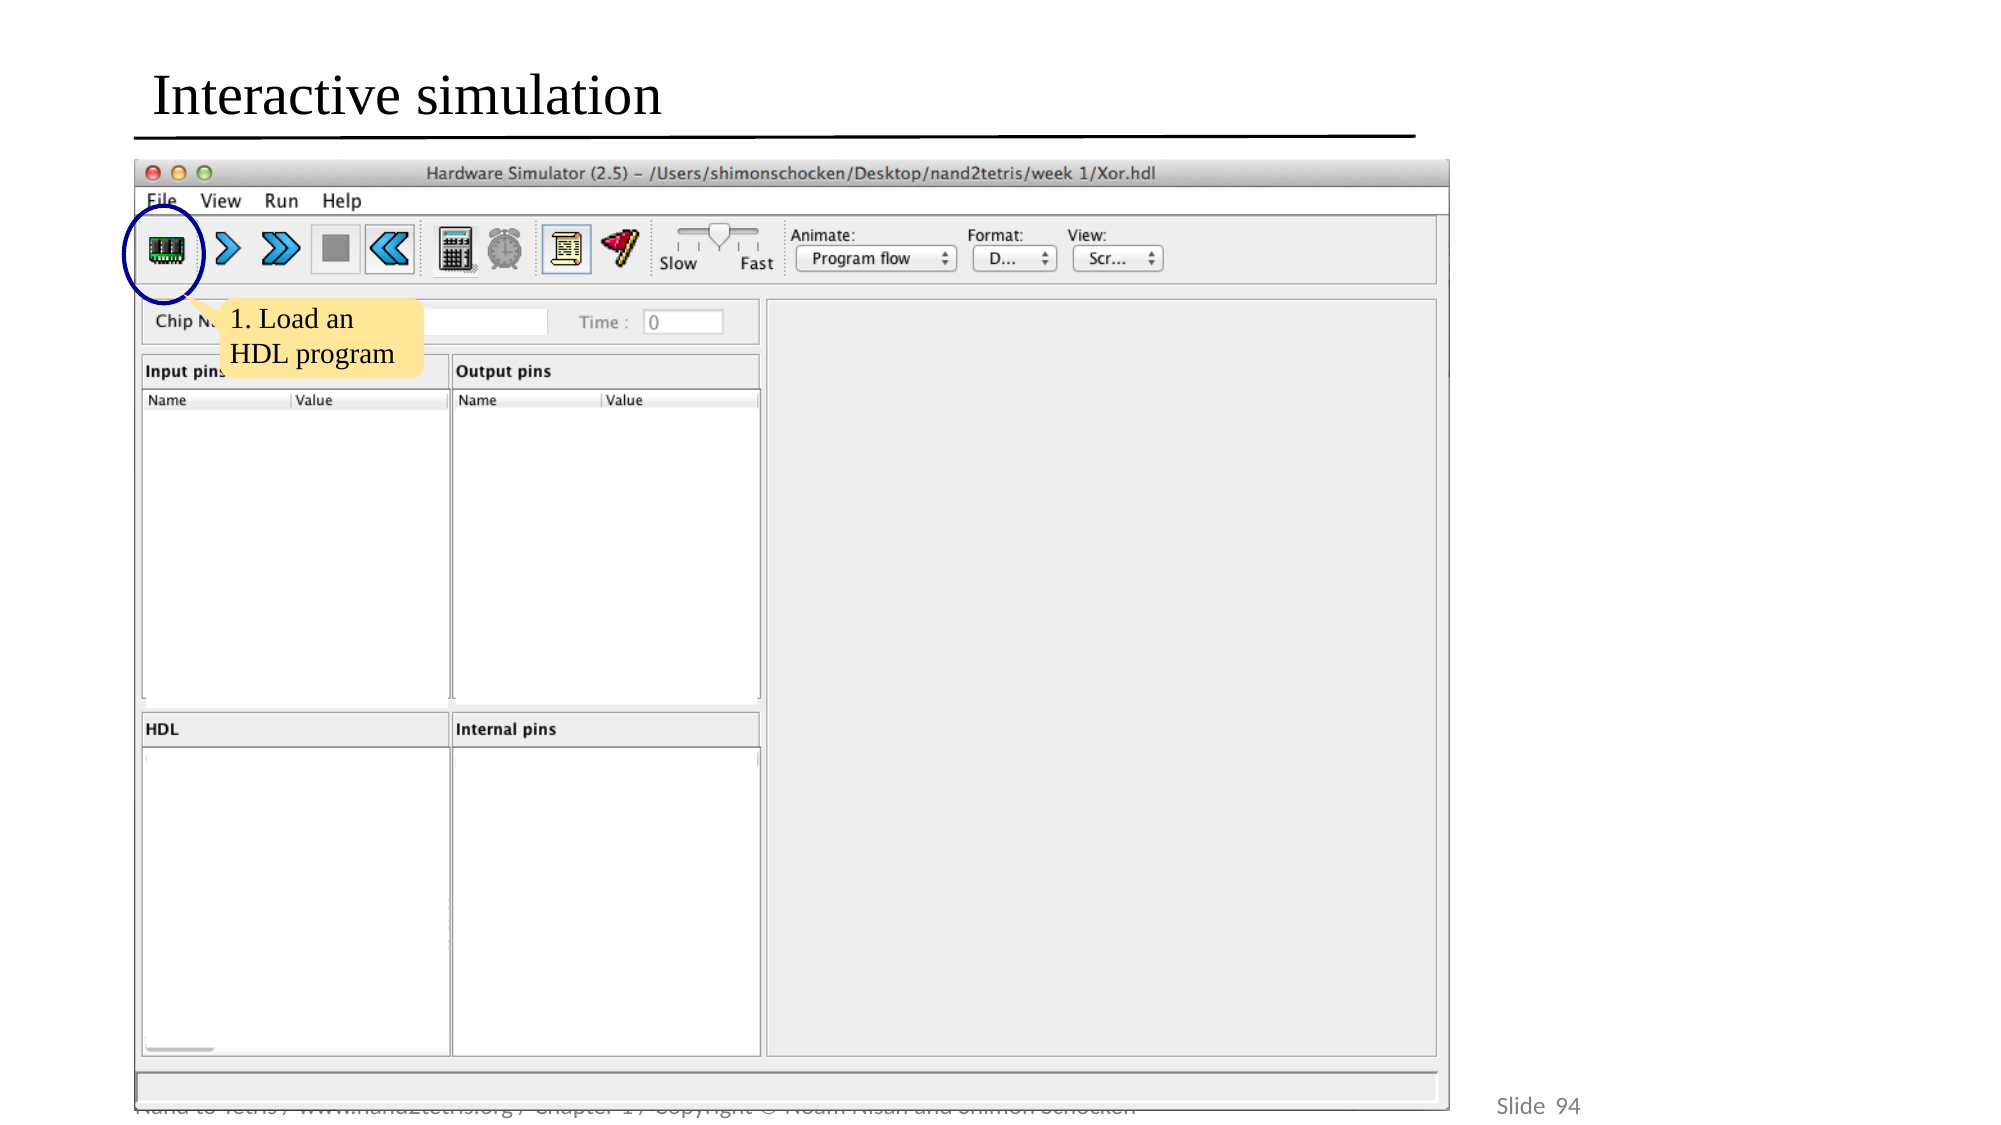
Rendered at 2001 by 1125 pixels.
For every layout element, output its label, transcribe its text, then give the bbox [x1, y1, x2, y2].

title Interactive simulation [137, 48, 1417, 144]
text_box [123, 221, 134, 288]
picture [134, 159, 1450, 1111]
